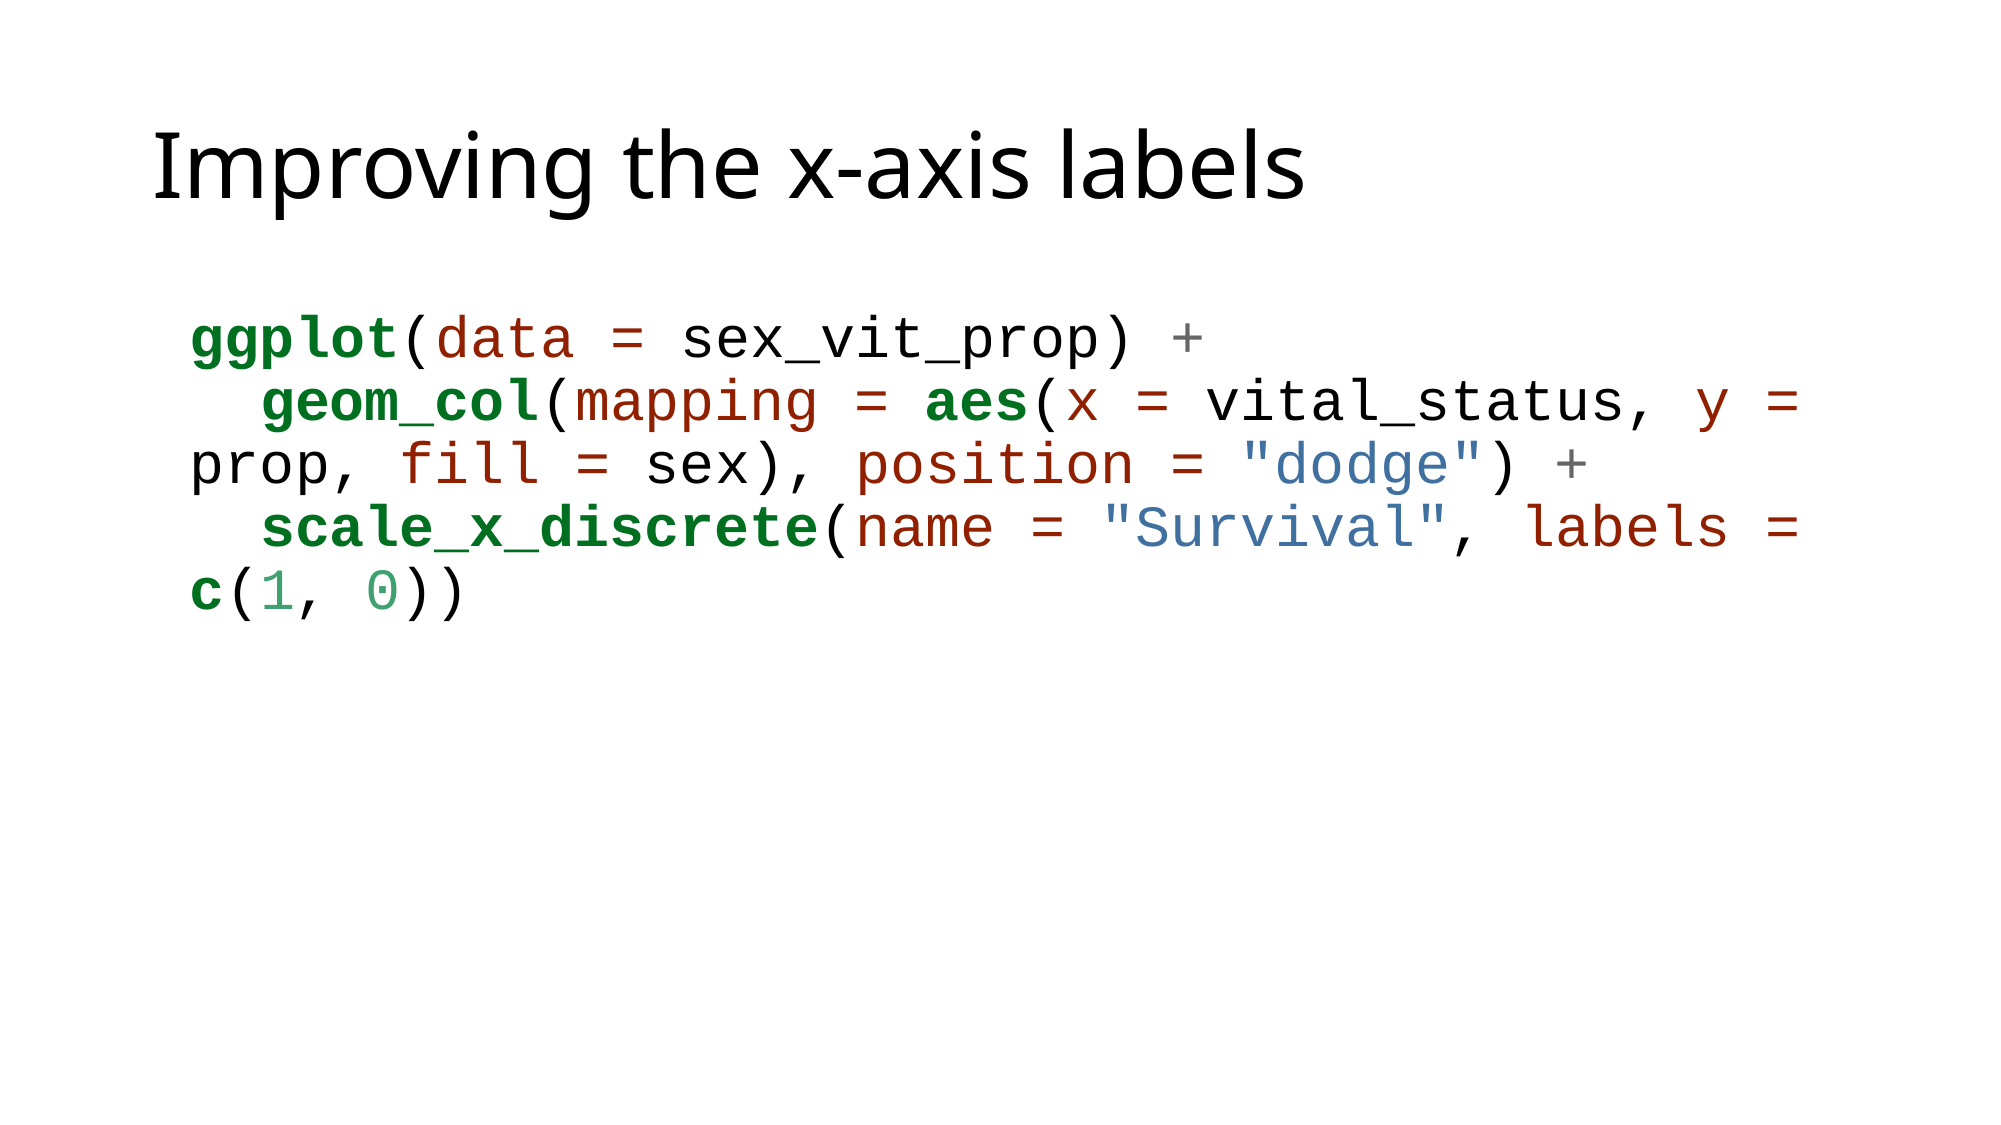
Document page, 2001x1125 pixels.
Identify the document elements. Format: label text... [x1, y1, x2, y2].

title Improving the x-axis labels [137, 59, 1863, 278]
list ggplot(data = sex_vit_prop) + geom_col(mapping = aes(x = vital_status, y = prop, fill = sex), position = "dodge") + scale_x_discrete(name = "Survival", labels = c(1, 0)) [137, 299, 1863, 1014]
